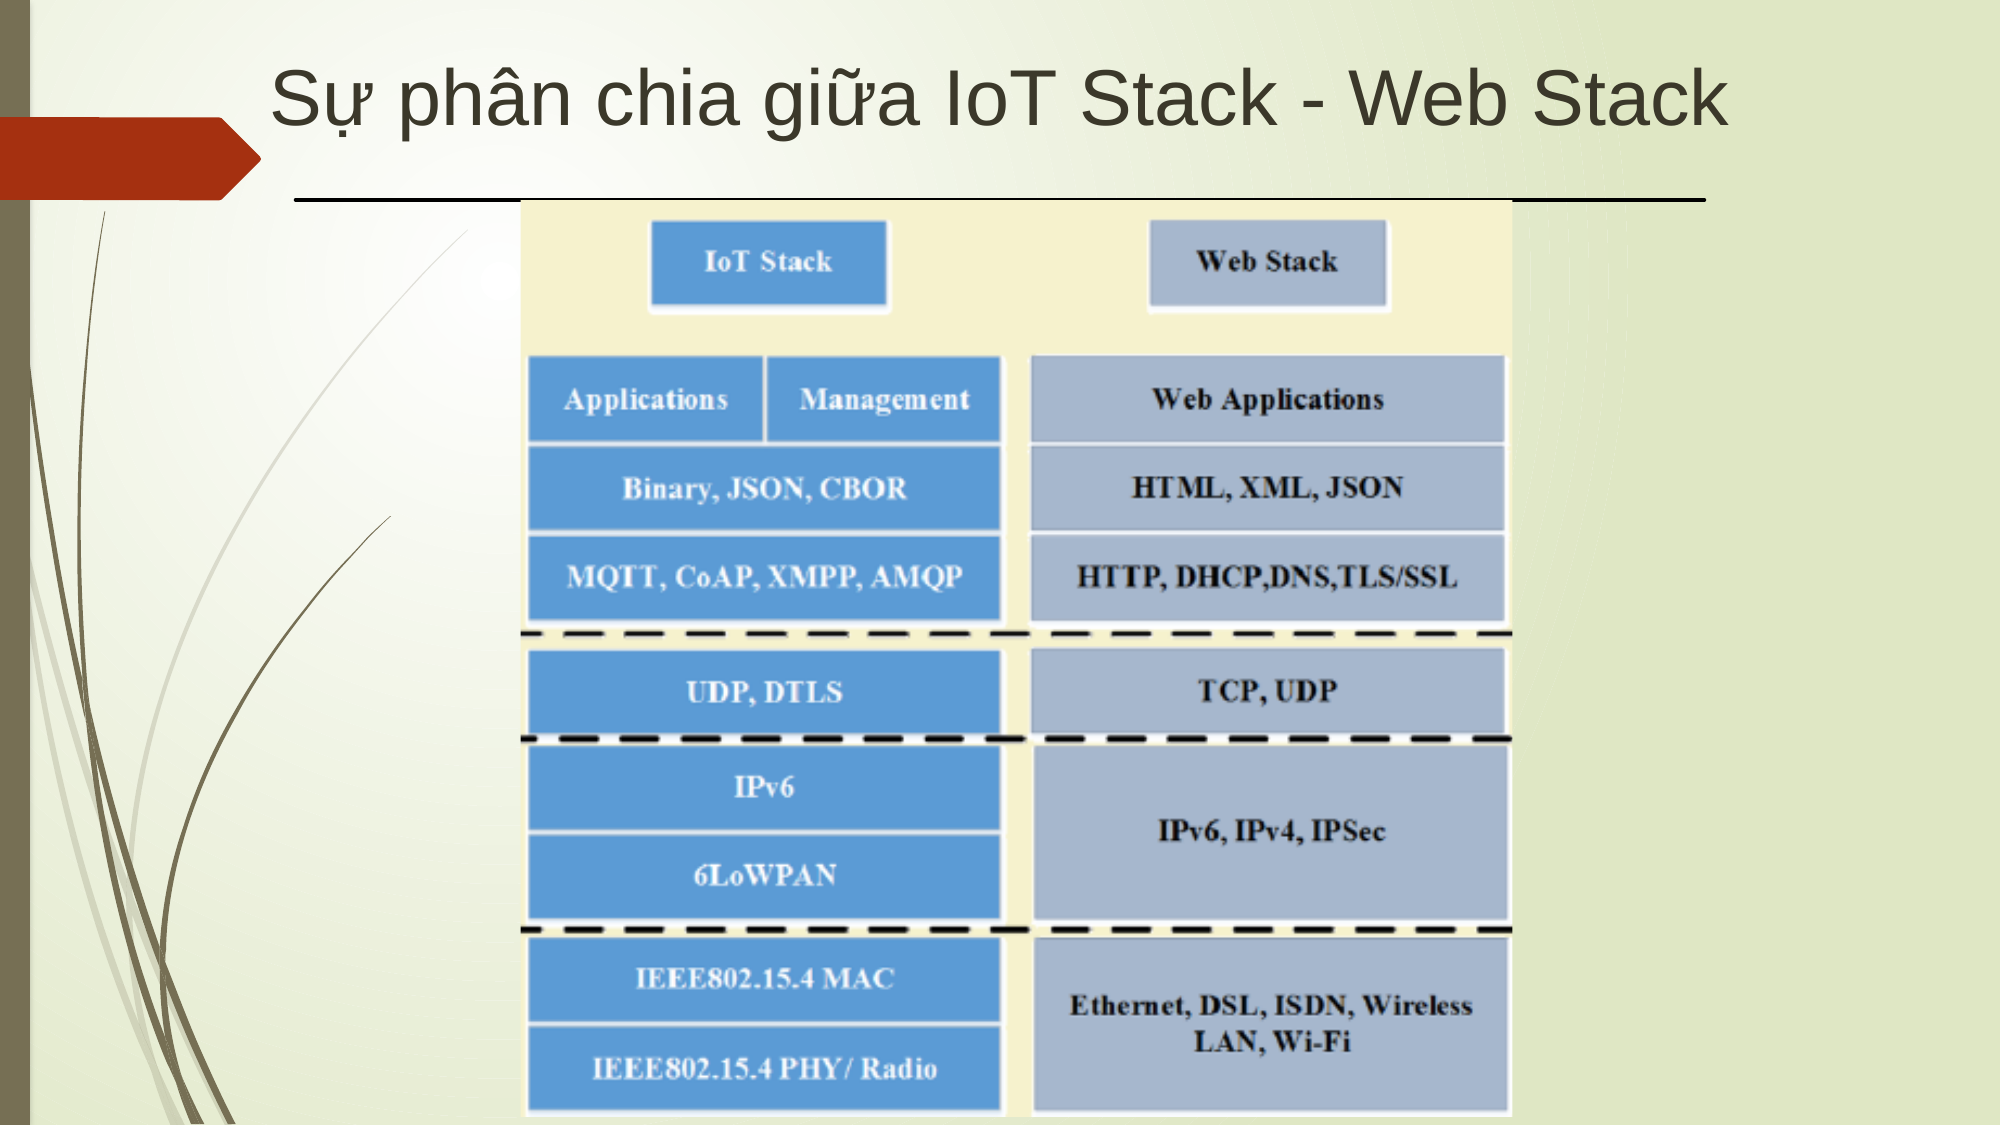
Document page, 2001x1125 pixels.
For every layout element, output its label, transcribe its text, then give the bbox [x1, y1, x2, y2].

picture [520, 199, 1513, 1118]
title Sự phân chia giữa IoT Stack - Web Stack [249, 24, 1750, 163]
